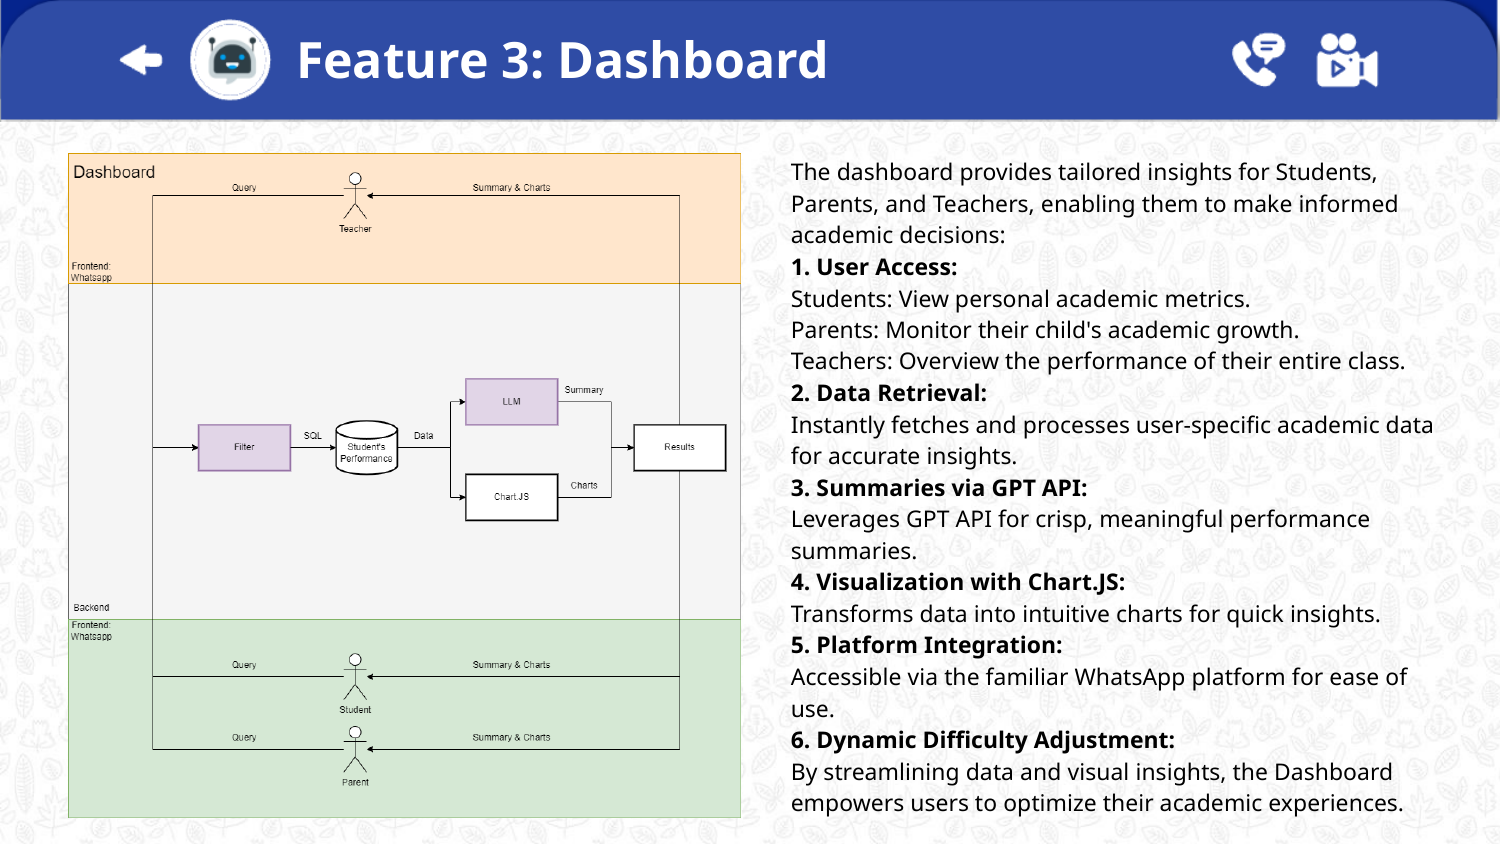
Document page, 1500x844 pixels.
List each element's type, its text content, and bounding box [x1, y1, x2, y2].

picture [0, 0, 1500, 844]
text_box The dashboard provides tailored insights for Students, Parents, and Teachers, enabling them to make informed academic decisions: 1. User Access: Students: View personal academic metrics. Parents: Monitor their child's academic growth. Teachers: Overview the performance of their entire class. 2. Data Retrieval: Instantly fetches and processes user-specific academic data for accurate insights. 3. Summaries via GPT API: Leverages GPT API for crisp, meaningful performance summaries. 4. Visualization with Chart.JS: Transforms data into intuitive charts for quick insights. 5. Platform Integration: Accessible via the familiar WhatsApp platform for ease of use. 6. Dynamic Difficulty Adjustment: By streamlining data and visual insights, the Dashboard empowers users to optimize their academic experiences. [775, 138, 1463, 782]
